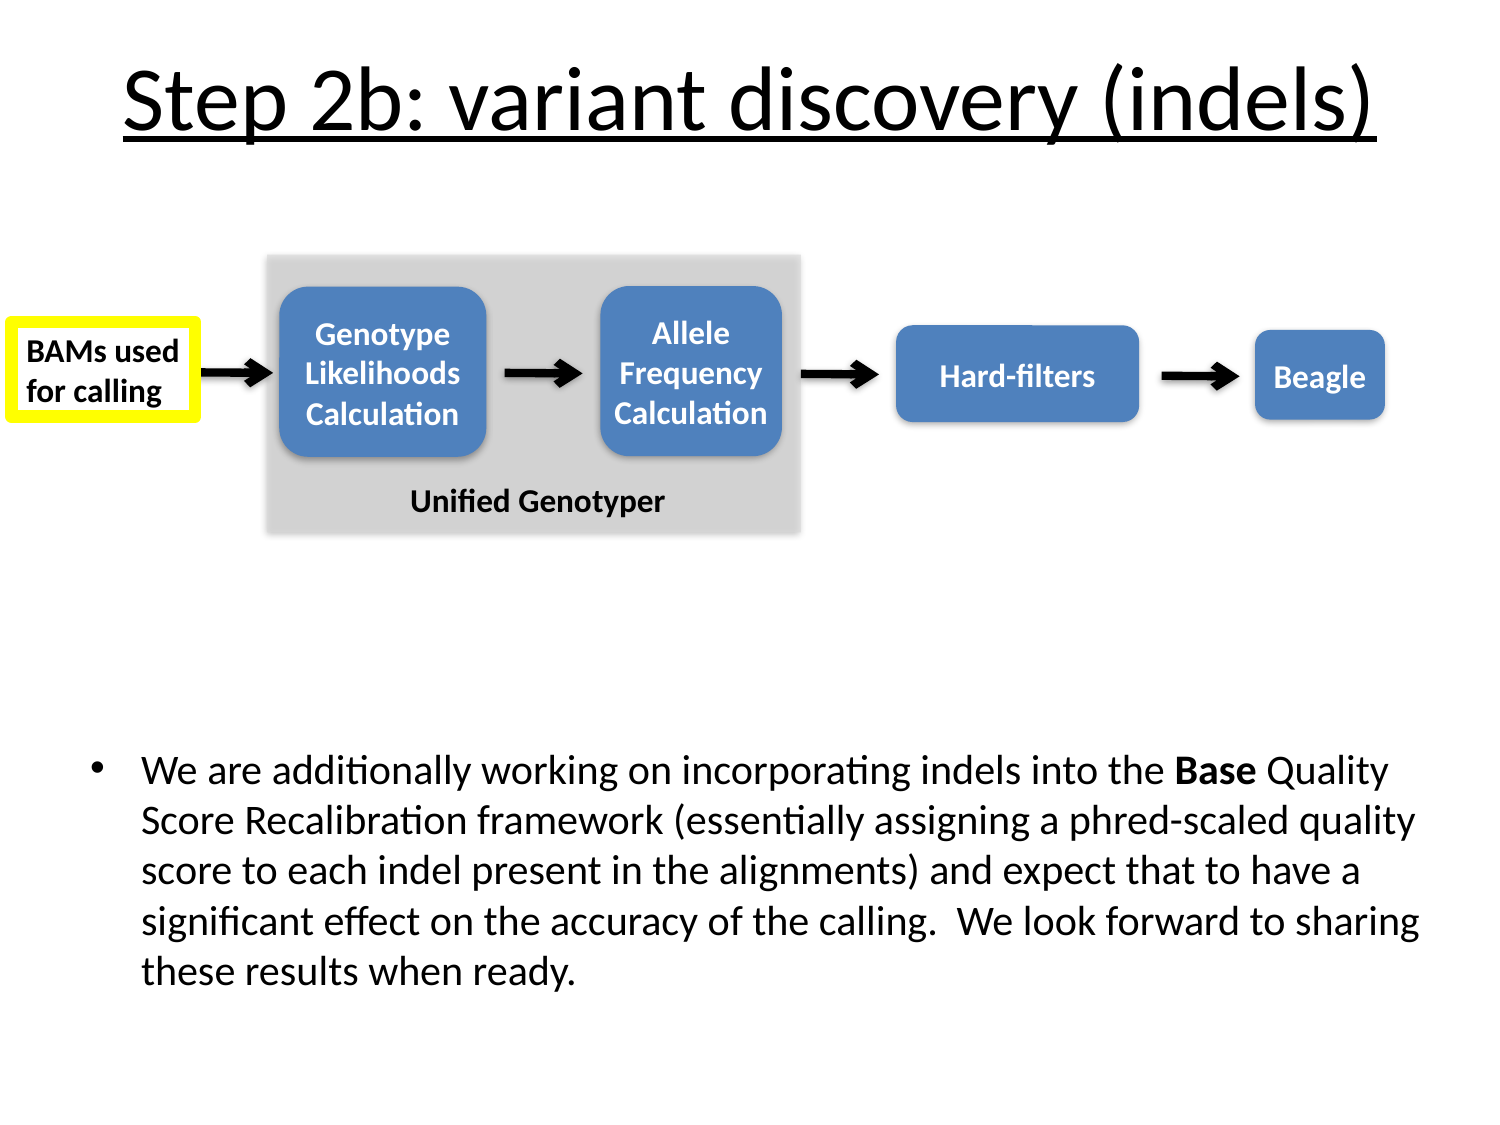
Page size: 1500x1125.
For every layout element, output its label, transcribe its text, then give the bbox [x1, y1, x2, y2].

text_box Hard-filters [896, 325, 1140, 423]
text_box Genotype Likelihoods Calculation [279, 286, 487, 457]
list We are additionally working on incorporating indels into the Base Quality Score Recalibration framework (essentially assigning a phred-scaled quality score to each indel present in the alignments) and expect that to have a significant effect on the accuracy of the calling. We look forward to sharing these results when ready. [75, 675, 1466, 1003]
text_box [266, 254, 802, 533]
text_box Unified Genotyper [395, 471, 681, 527]
text_box BAMs used for calling [11, 322, 196, 417]
title Step 2b: variant discovery (indels) [75, 0, 1425, 188]
text_box Allele Frequency Calculation [600, 286, 782, 457]
text_box Beagle [1255, 329, 1385, 420]
